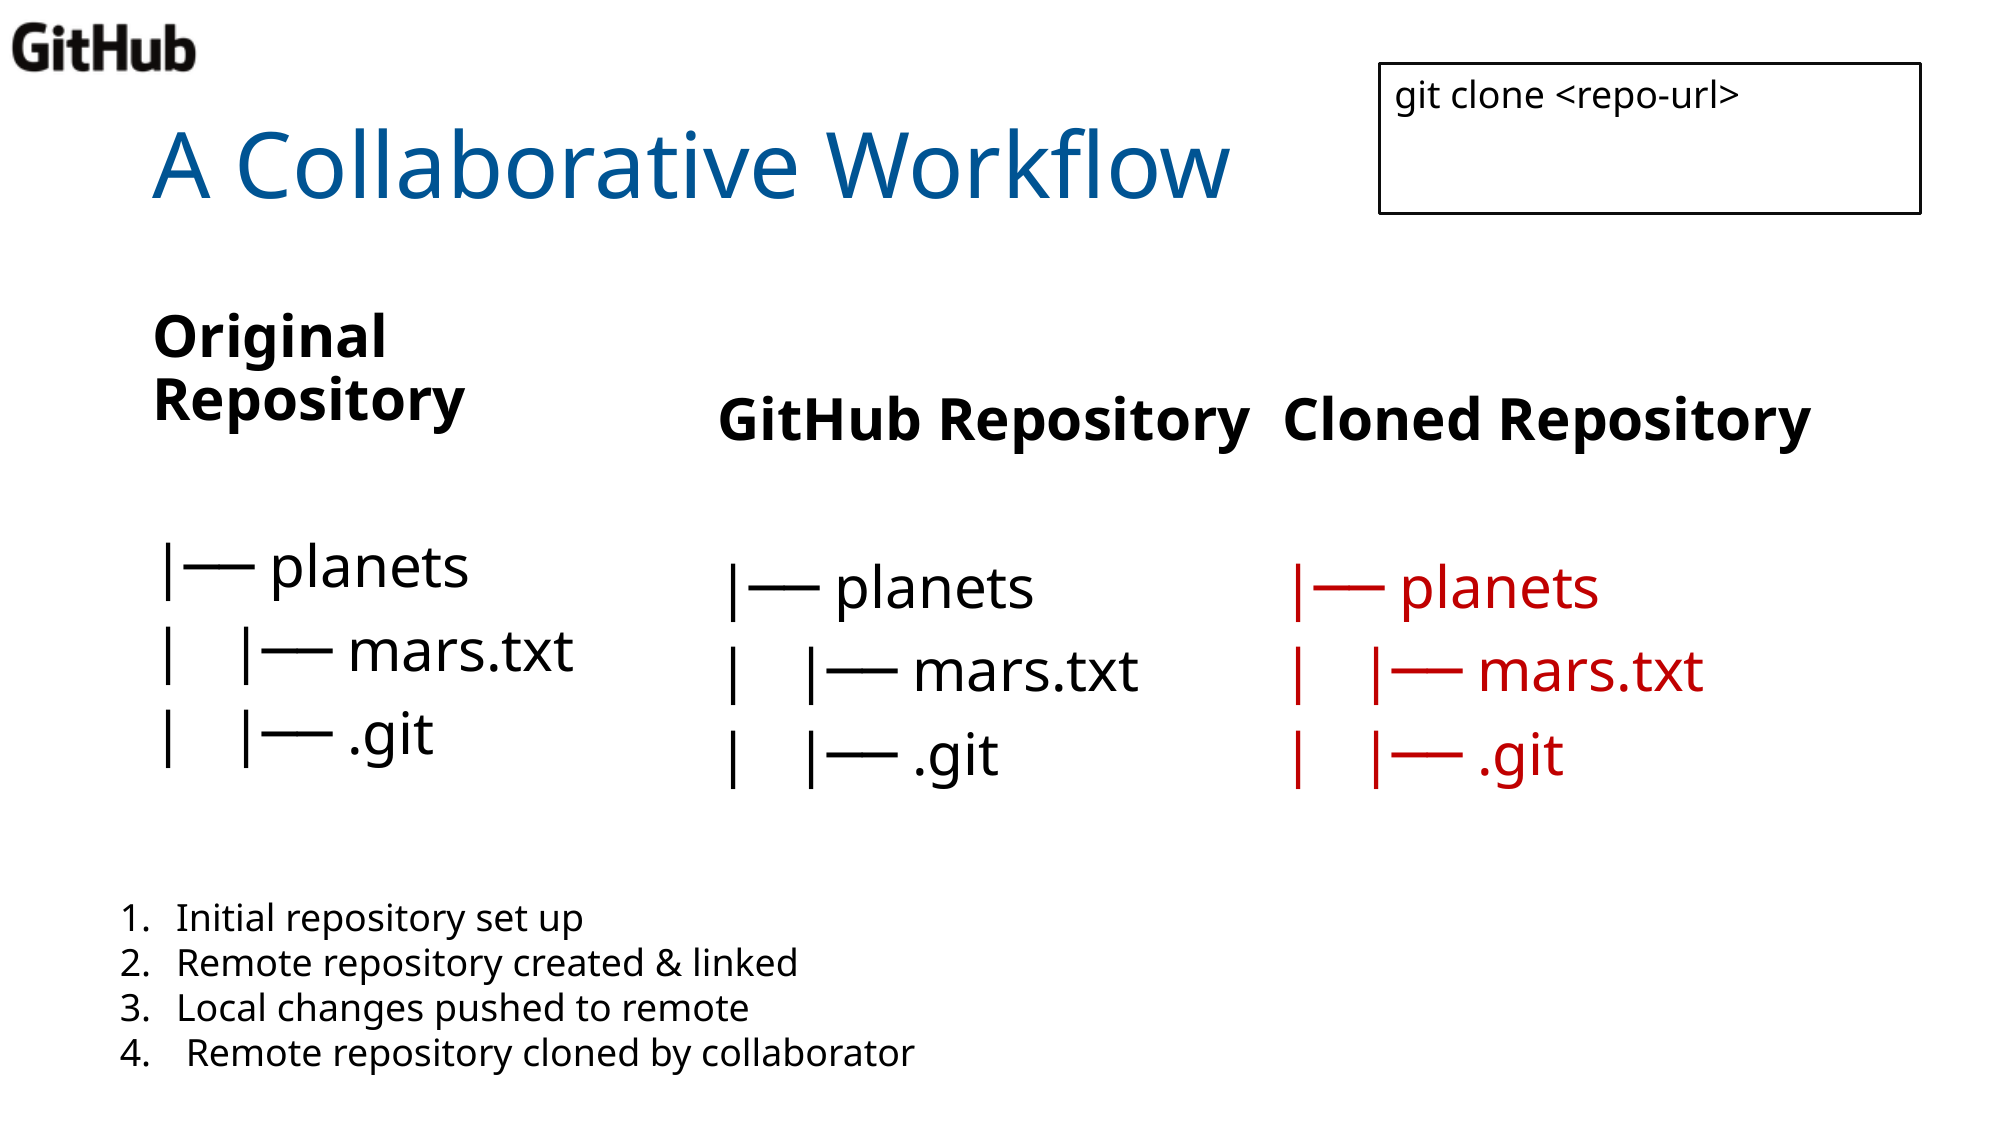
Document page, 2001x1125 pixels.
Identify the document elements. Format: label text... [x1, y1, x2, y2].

text_box git clone <repo-url> [1379, 63, 1921, 214]
picture [5, 6, 205, 89]
list Original Repository |── planets | |── mars.txt | |── .git GitHub Repository |── planets | |── mars.txt | |── .git Cloned Repository |── planets | |── mars.txt | |── .git [137, 299, 1863, 1014]
title A Collaborative Workflow [137, 59, 1863, 278]
text_box Initial repository set up Remote repository created & linked Local changes pushed to remote Remote repository cloned by collaborator [105, 886, 1763, 1082]
